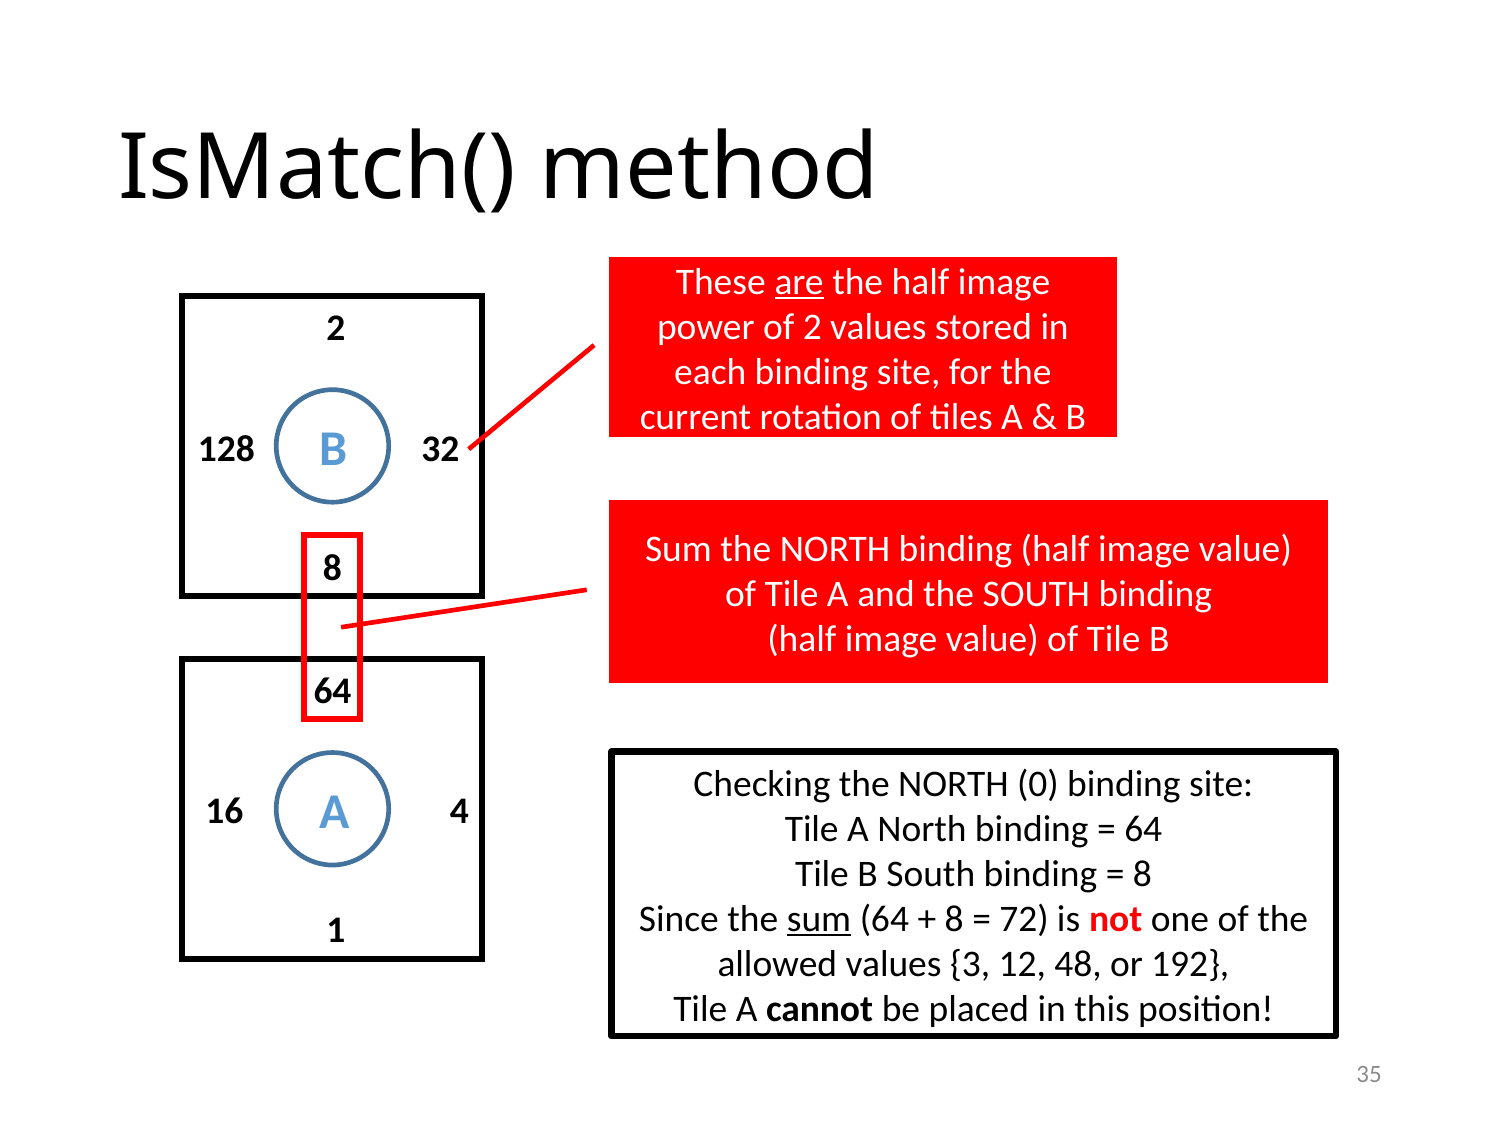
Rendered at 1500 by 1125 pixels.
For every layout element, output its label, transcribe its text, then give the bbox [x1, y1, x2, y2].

text_box Checking the NORTH (0) binding site: Tile A North binding = 64 Tile B South binding = 8 Since the sum (64 + 8 = 72) is not one of the allowed values {3, 12, 48, or 192}, Tile A cannot be placed in this position! [611, 751, 1336, 1037]
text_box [182, 658, 483, 959]
slide_number 35 [1059, 1042, 1397, 1103]
title IsMatch() method [103, 59, 1397, 278]
text_box These are the half image power of 2 values stored in each binding site, for the current rotation of tiles A & B [610, 258, 1116, 435]
text_box These are the half image power of 2 values stored in each binding site, for the current rotation of tiles A & B [483, 344, 595, 439]
text_box Sum the NORTH binding (half image value) of Tile A and the SOUTH binding (half image value) of Tile B [341, 588, 587, 629]
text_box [182, 295, 483, 596]
text_box [303, 596, 361, 658]
text_box Sum the NORTH binding (half image value) of Tile A and the SOUTH binding (half image value) of Tile B [610, 501, 1327, 682]
